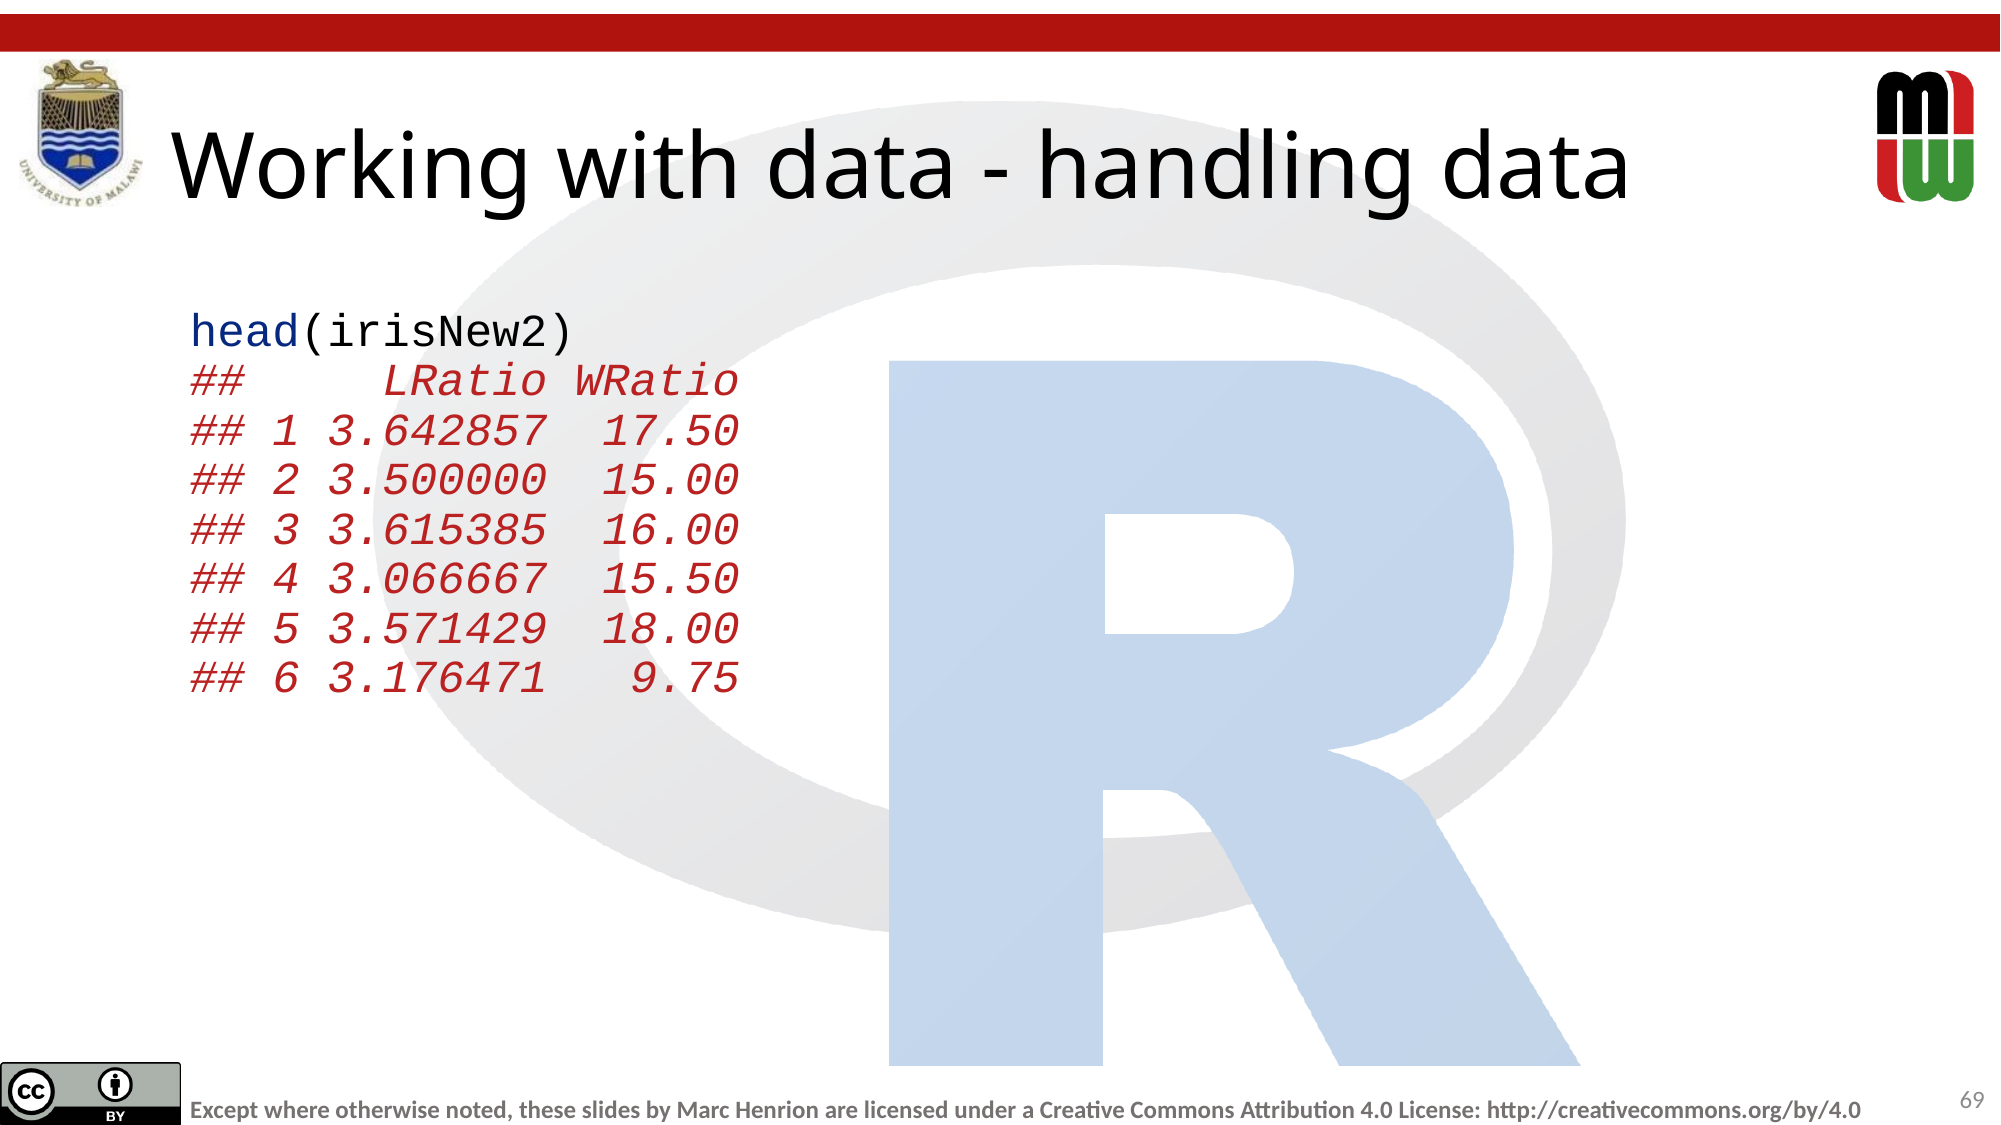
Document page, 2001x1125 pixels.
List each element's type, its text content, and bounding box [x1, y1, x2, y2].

picture [19, 59, 143, 207]
list head(irisNew2) ## LRatio WRatio ## 1 3.642857 17.50 ## 2 3.500000 15.00 ## 3 3.615385 16.00 ## 4 3.066667 15.50 ## 5 3.571429 18.00 ## 6 3.176471 9.75 [137, 299, 1863, 1066]
title Working with data - handling data [155, 59, 1851, 278]
slide_number 69 [1550, 1073, 2000, 1125]
picture [0, 1062, 181, 1125]
